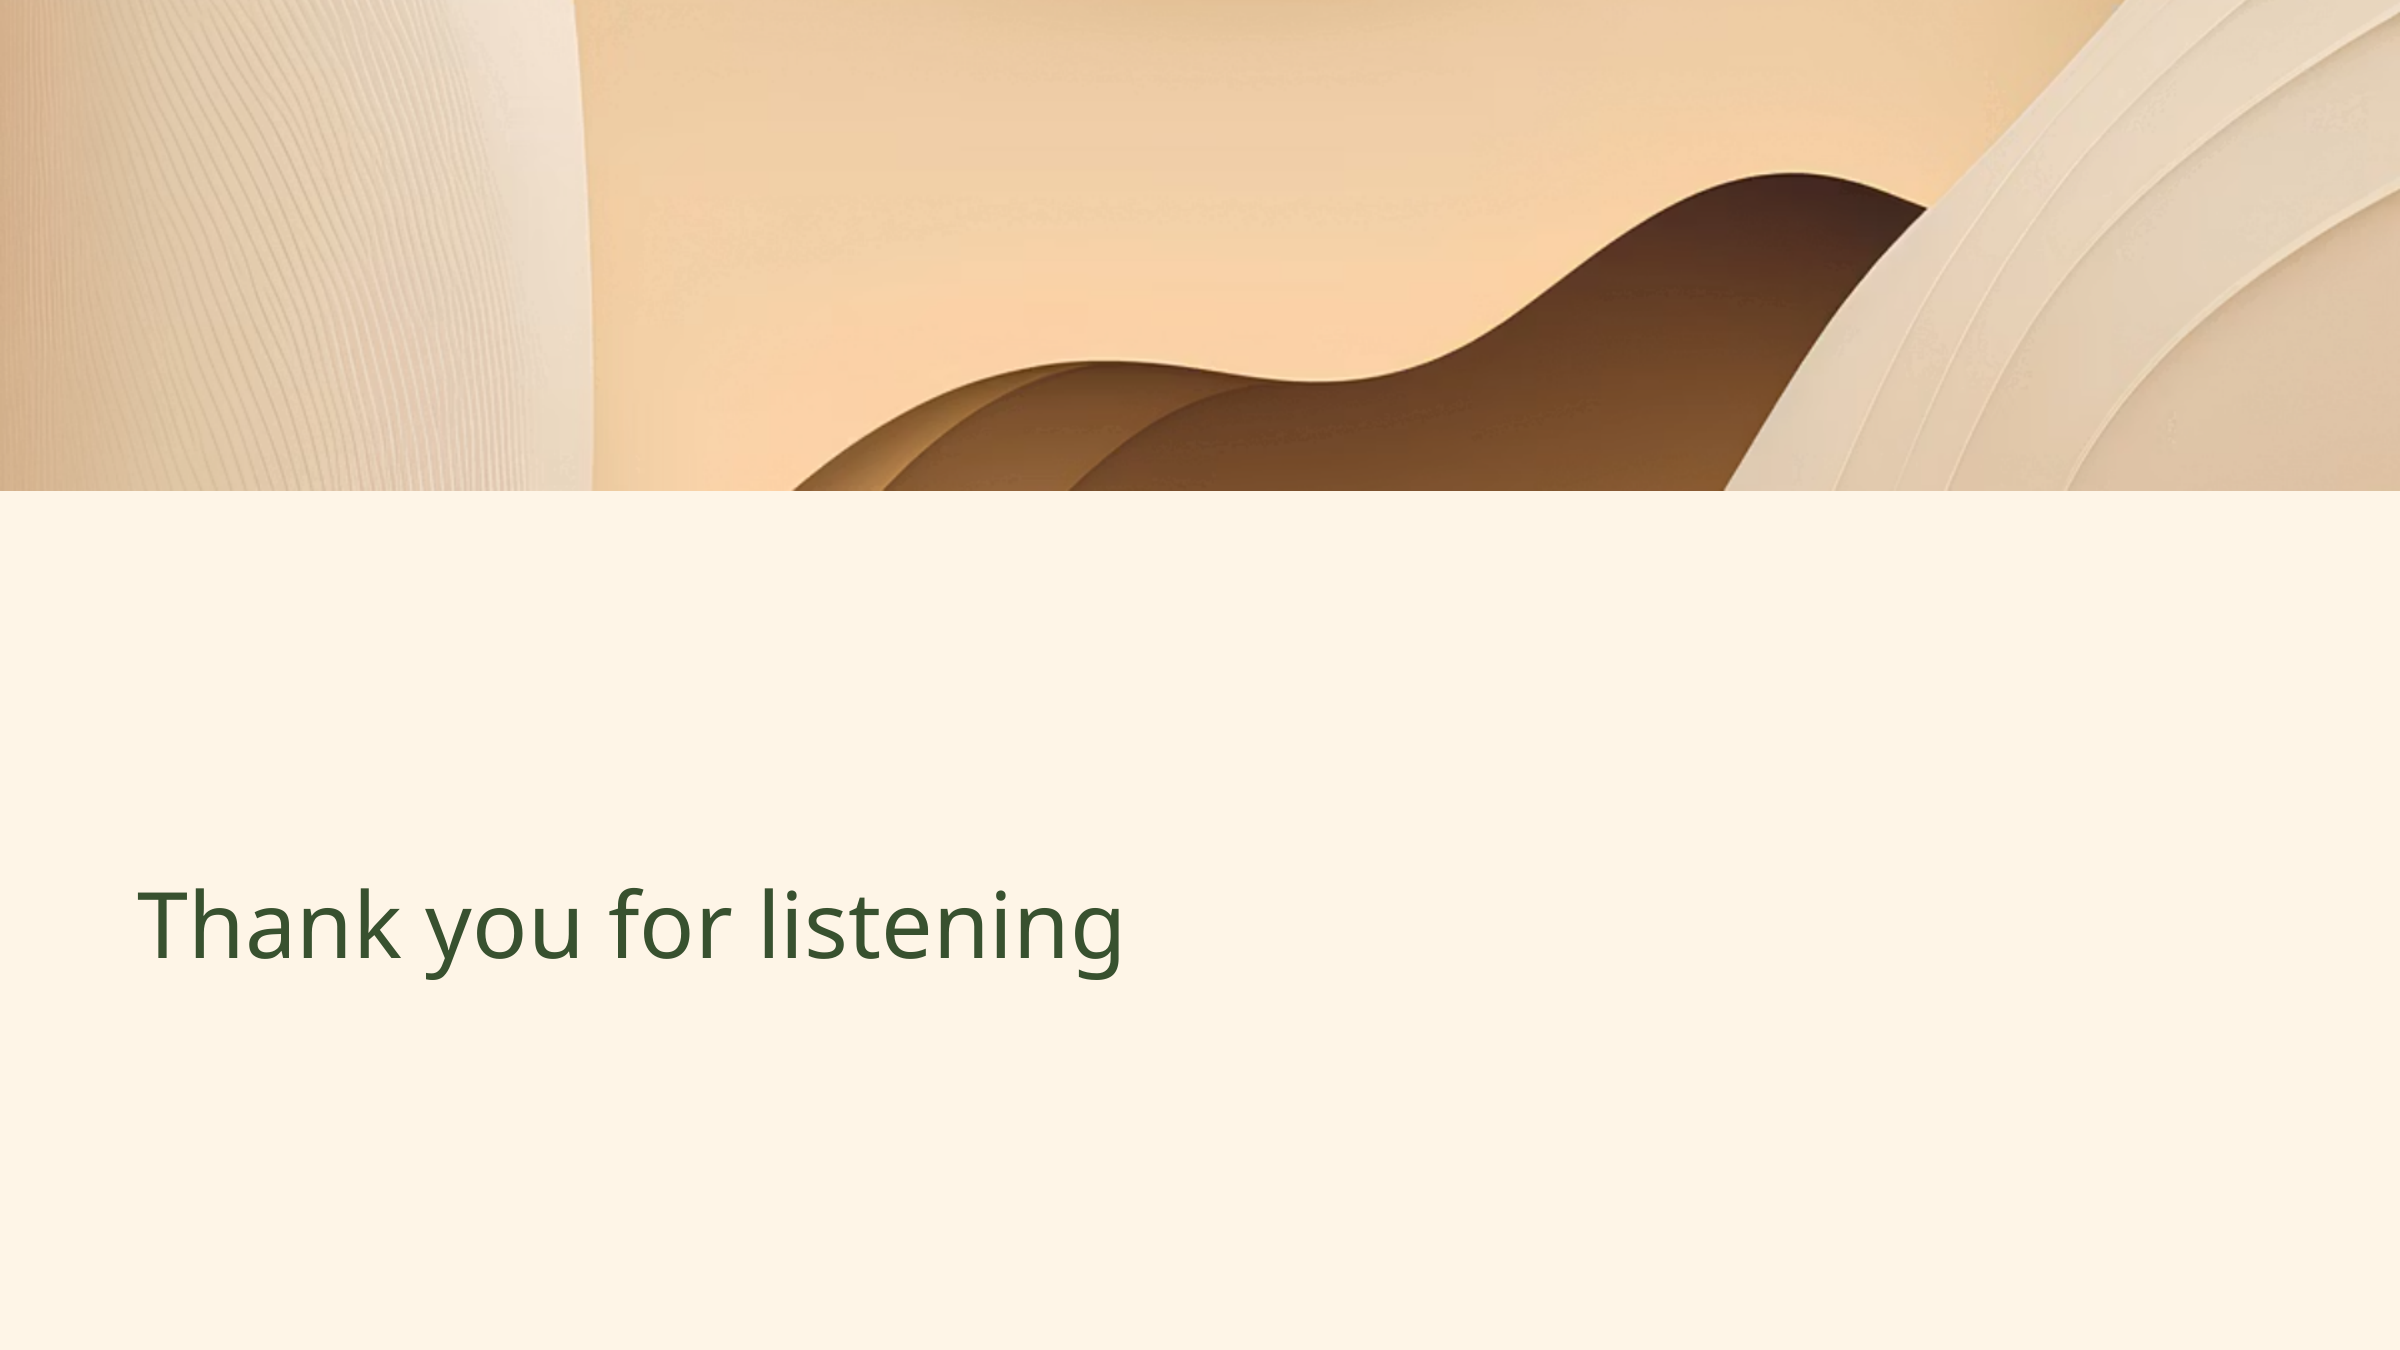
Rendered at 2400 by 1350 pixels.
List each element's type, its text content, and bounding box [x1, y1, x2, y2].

picture [0, 0, 2400, 491]
text_box Thank you for listening [137, 862, 1129, 979]
